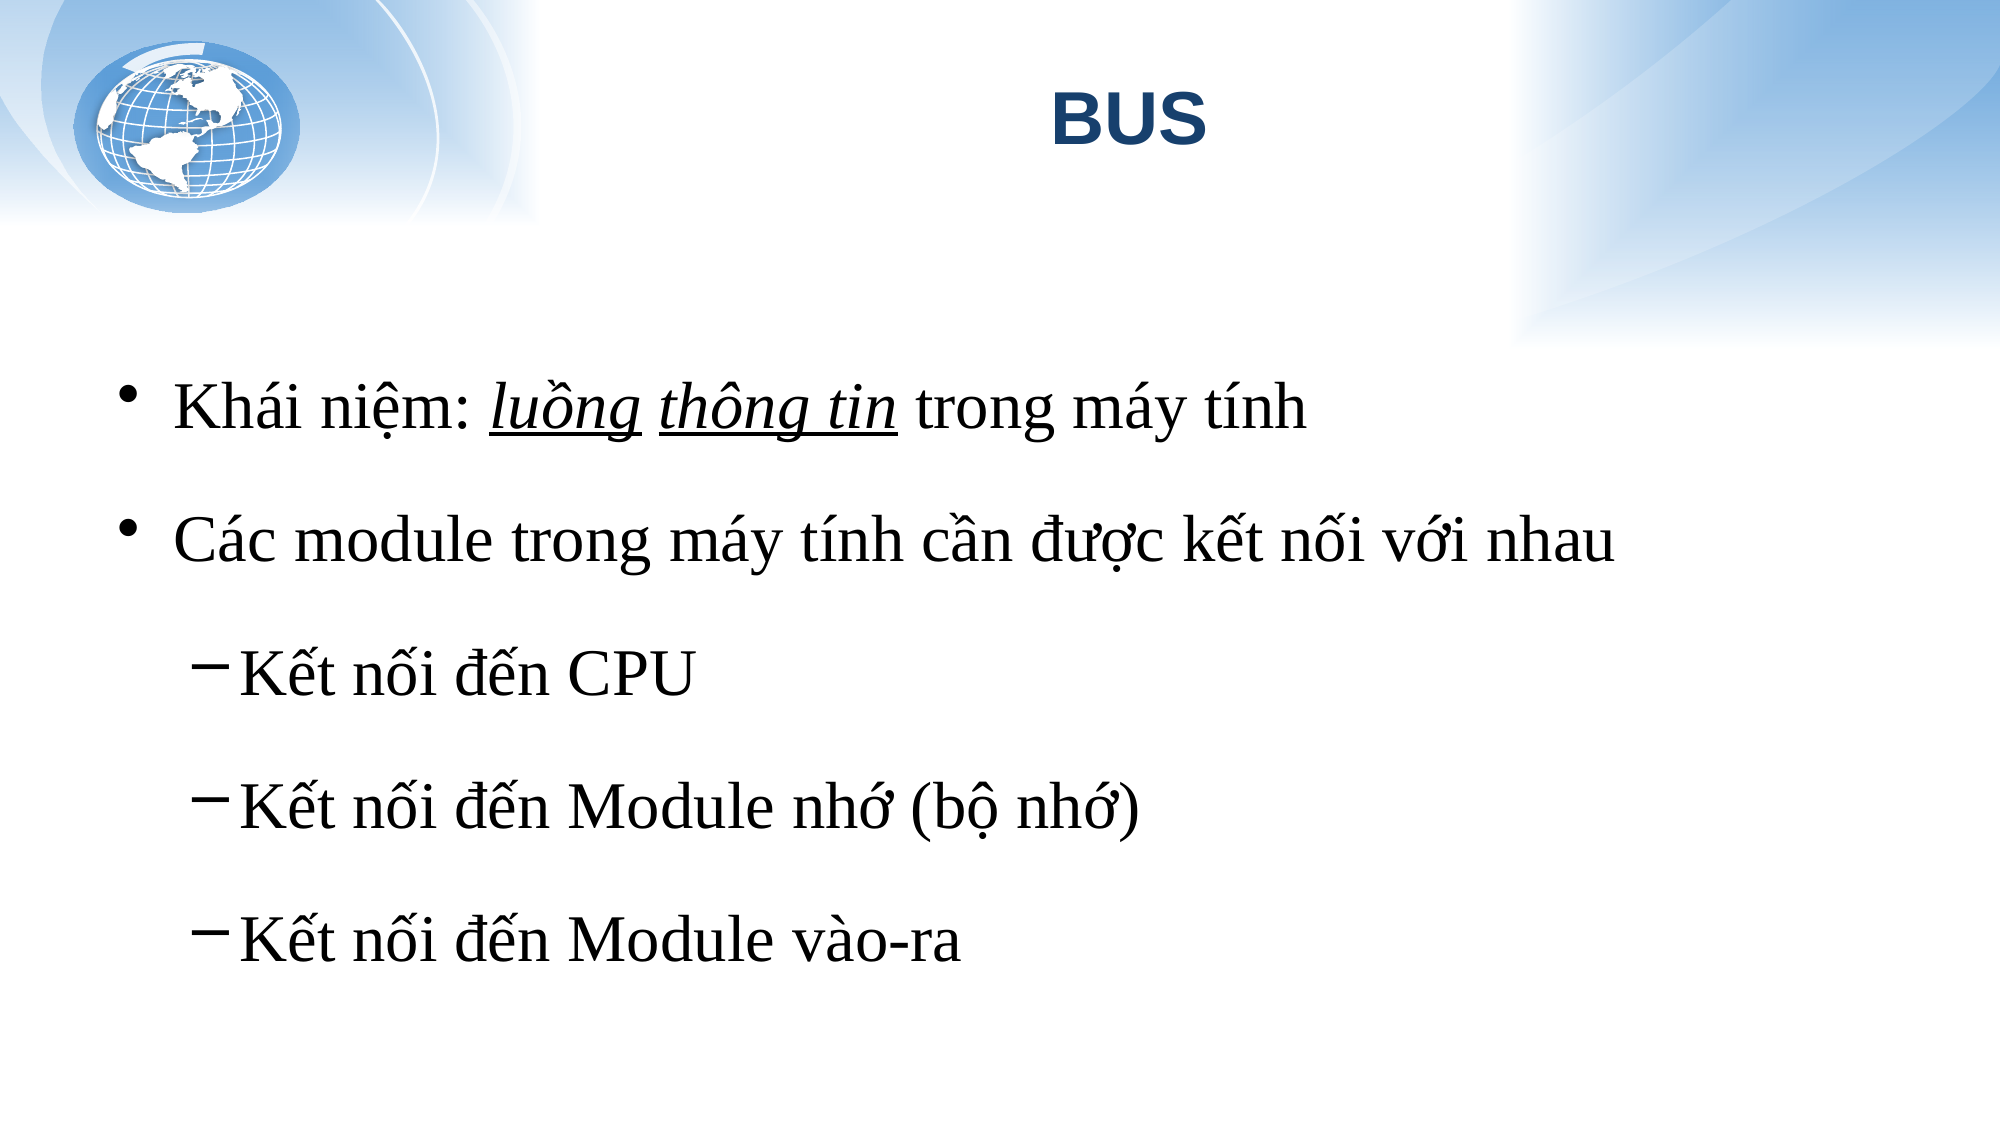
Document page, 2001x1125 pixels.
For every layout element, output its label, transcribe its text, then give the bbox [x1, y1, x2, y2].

title BUS [350, 20, 1909, 209]
list Khái niệm: luồng thông tin trong máy tính Các module trong máy tính cần được kết nối với nhau Kết nối đến CPU Kết nối đến Module nhớ (bộ nhớ) Kết nối đến Module vào-ra [102, 314, 1945, 988]
